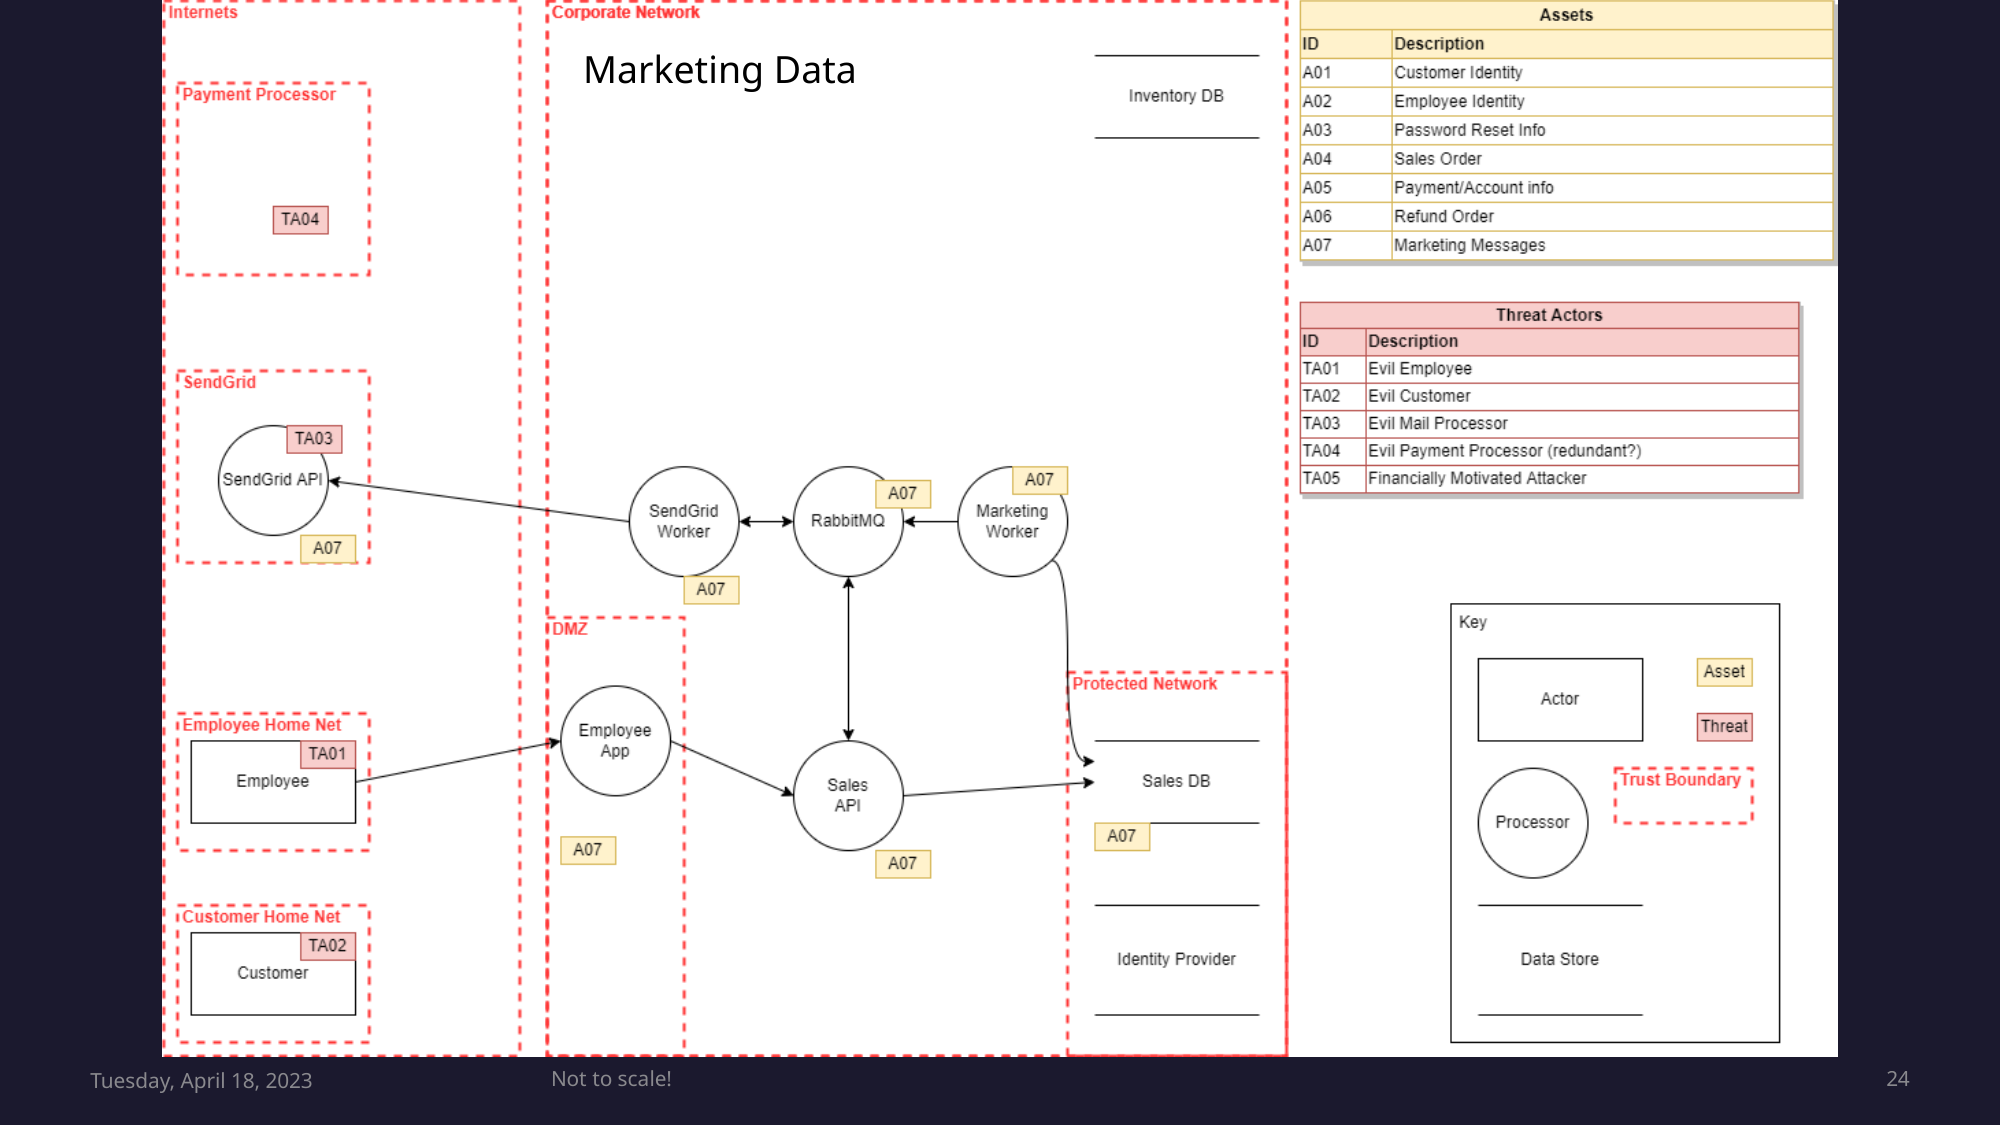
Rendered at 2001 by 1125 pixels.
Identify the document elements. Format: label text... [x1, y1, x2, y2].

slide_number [90, 1067, 522, 1093]
footer Not to scale! [551, 1067, 1598, 1093]
slide_number 24 [1632, 1067, 1910, 1093]
picture [162, 0, 1838, 1057]
